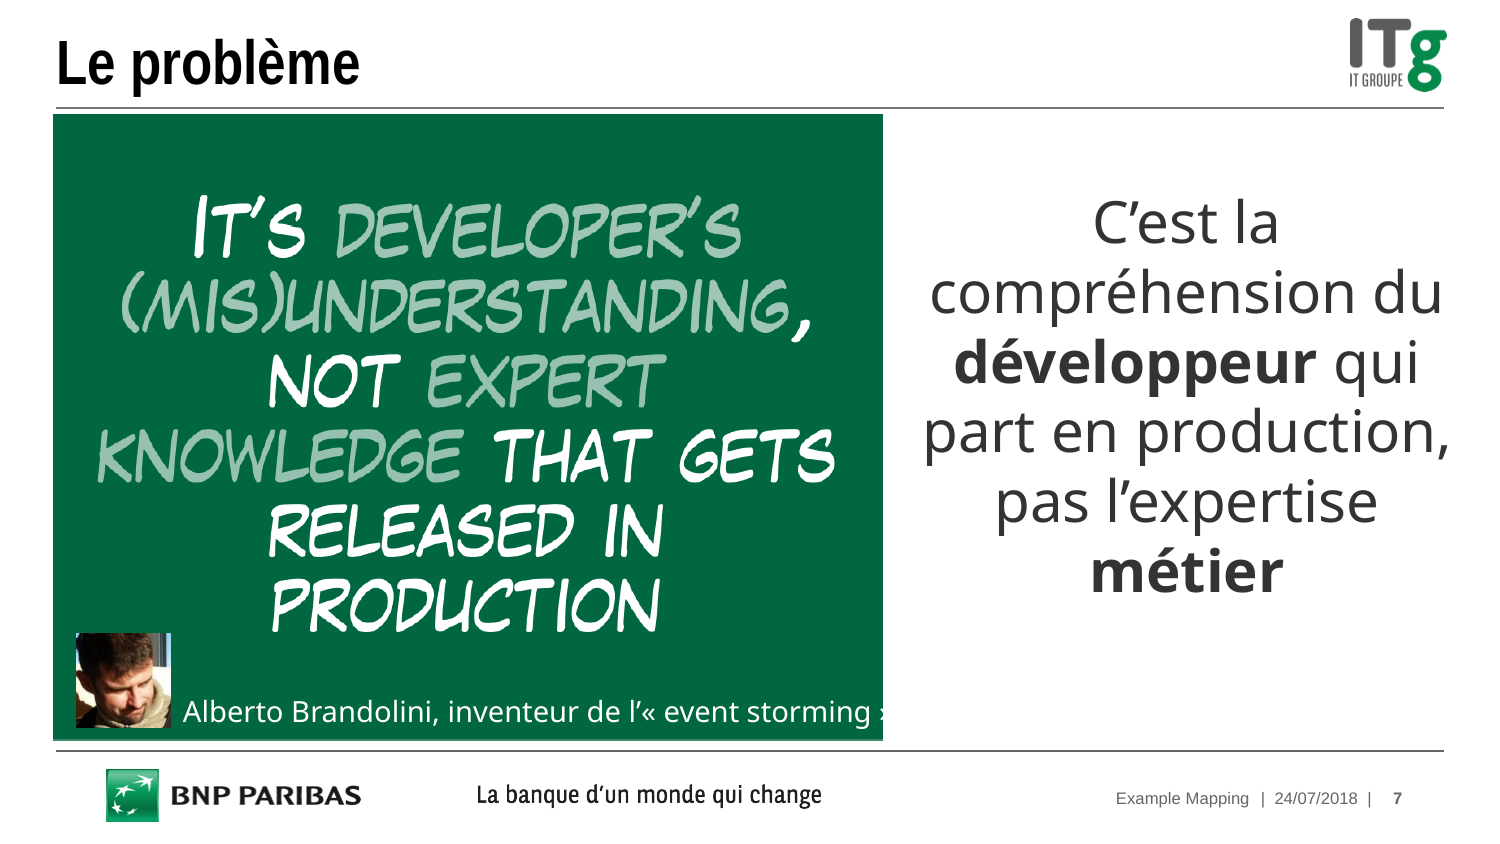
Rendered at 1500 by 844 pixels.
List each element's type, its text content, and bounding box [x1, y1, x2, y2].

picture [52, 114, 883, 741]
footer Example Mapping [918, 786, 1250, 810]
picture [478, 784, 821, 809]
text_box C’est la compréhension du développeur qui part en production, pas l’expertise métier [915, 114, 1459, 729]
title Le problème [56, 14, 1444, 106]
slide_number 7 [1372, 786, 1403, 810]
picture [106, 769, 361, 822]
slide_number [1258, 786, 1372, 810]
